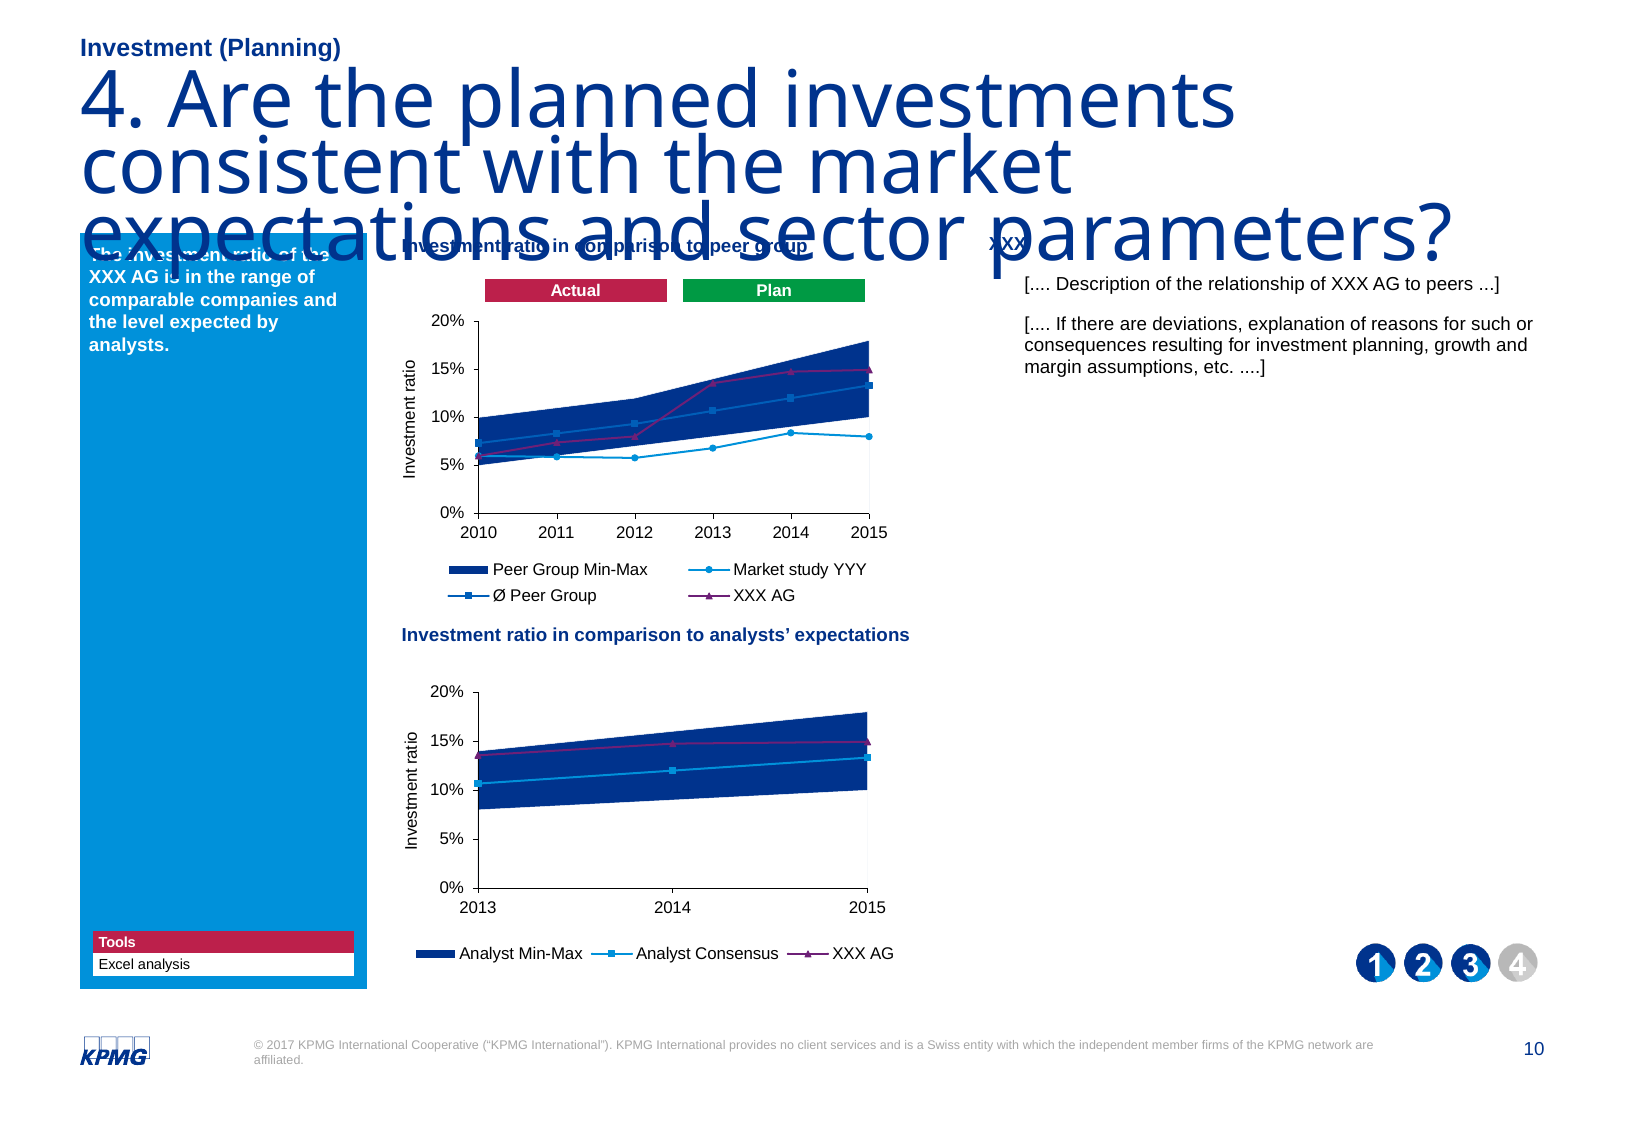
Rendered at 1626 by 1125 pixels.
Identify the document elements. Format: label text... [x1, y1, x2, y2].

text_box Investment ratio in comparison to peer group [401, 233, 959, 270]
list The investment ratio of the XXX AG is in the range of comparable companies and the level expected by analysts. [80, 233, 367, 989]
table_header Tools [93, 931, 354, 953]
list Investment (Planning) [80, 33, 1490, 62]
picture [396, 663, 960, 986]
text_box Investment ratio in comparison to analysts’ expectations [401, 622, 959, 661]
title 4. Are the planned investments consistent with the market expectations and sector parameters? [80, 74, 1547, 193]
picture [1347, 935, 1546, 1002]
list XXX [.... Description of the relationship of XXX AG to peers ...] [.... If there are deviations, explanation of reasons for such or consequences resulting for investment planning, growth and margin assumptions, etc. ....] [988, 233, 1547, 989]
picture [396, 270, 959, 611]
table_cell Excel analysis [93, 955, 354, 976]
